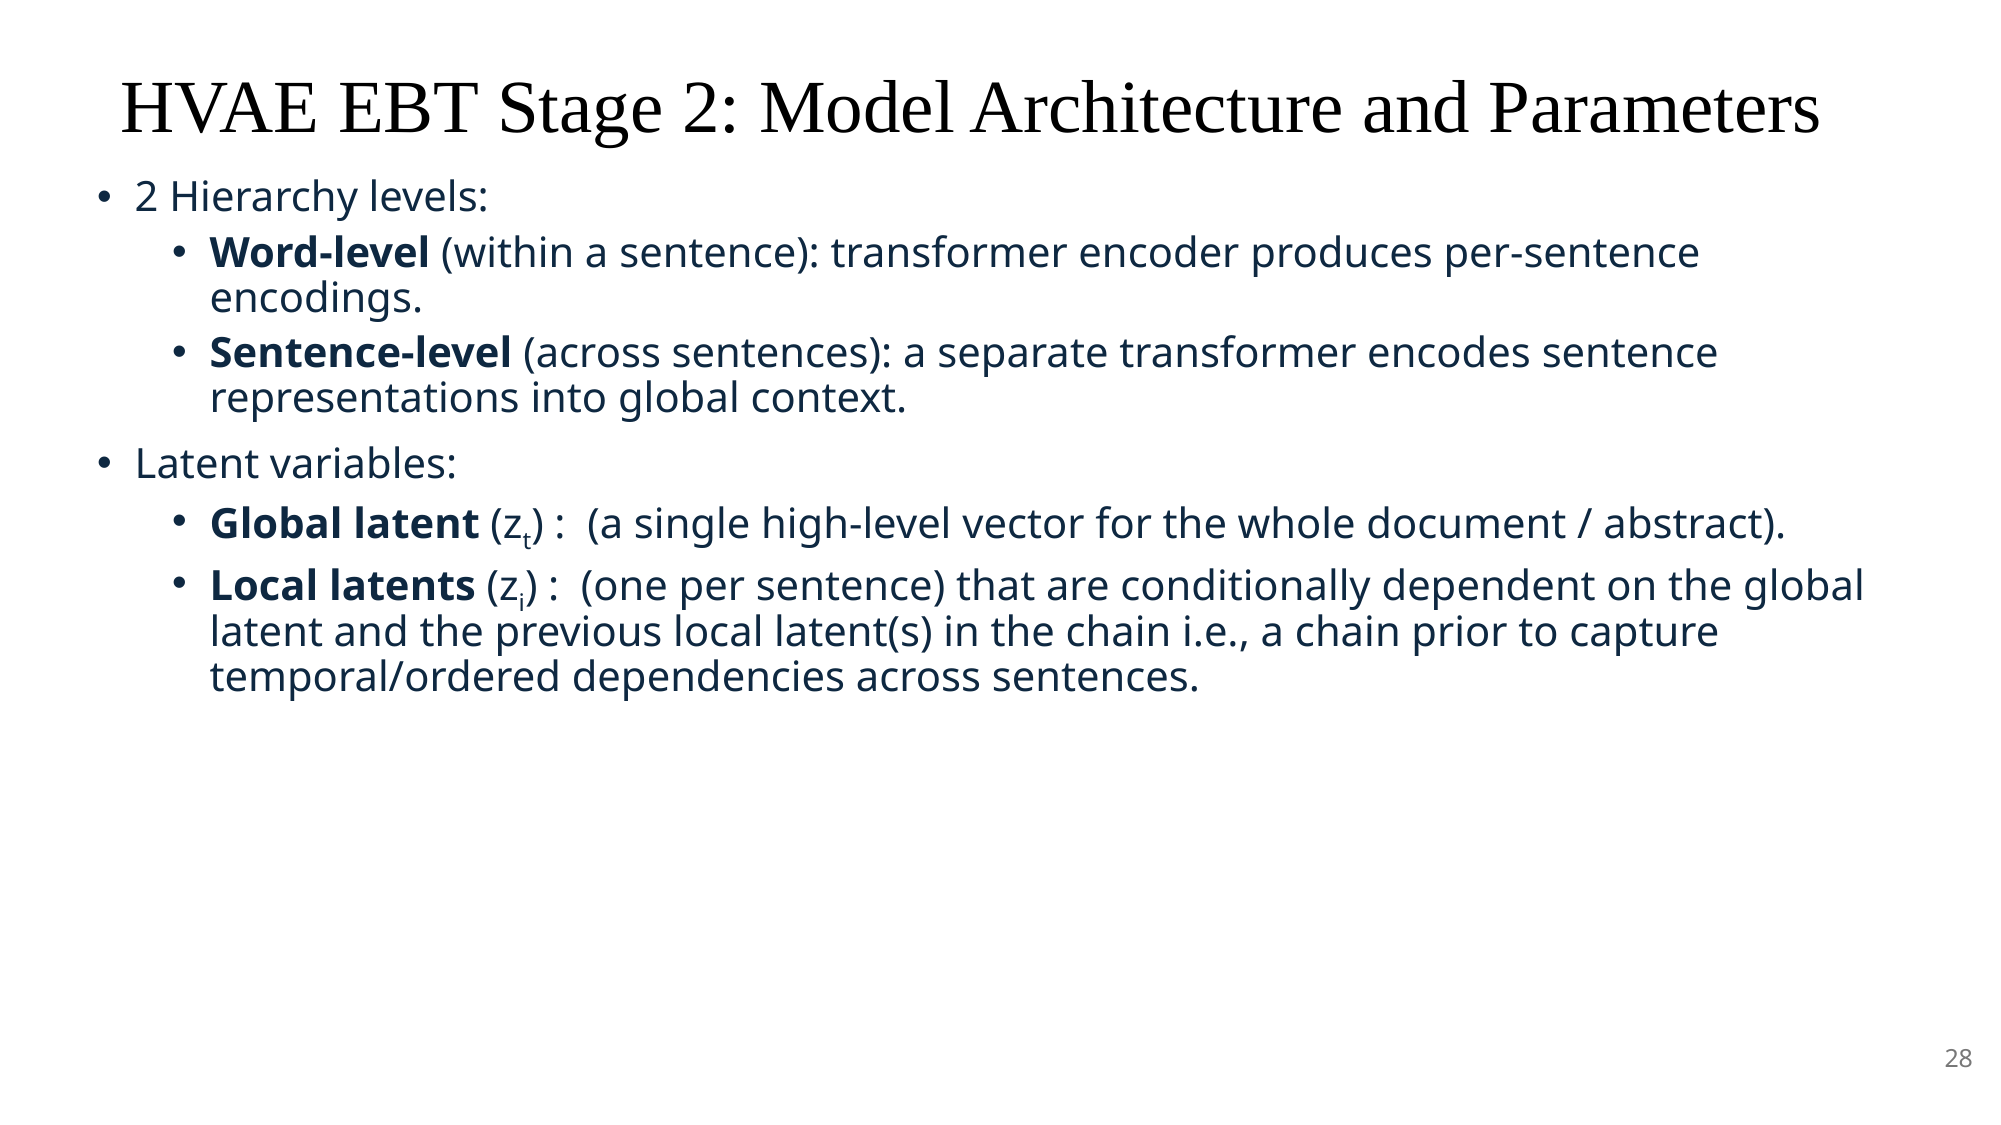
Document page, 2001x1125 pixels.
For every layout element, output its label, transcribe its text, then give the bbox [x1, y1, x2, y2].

text_box 2 Hierarchy levels: Word-level (within a sentence): transformer encoder produces per-sentence encodings. Sentence-level (across sentences): a separate transformer encodes sentence representations into global context. Latent variables: Global latent (zt) : (a single high-level vector for the whole document / abstract). Local latents (zi) : (one per sentence) that are conditionally dependent on the global latent and the previous local latent(s) in the chain i.e., a chain prior to capture temporal/ordered dependencies across sentences. [82, 168, 1891, 1060]
slide_number 28 [1538, 1029, 1988, 1090]
title HVAE EBT Stage 2: Model Architecture and Parameters [105, 59, 1863, 168]
